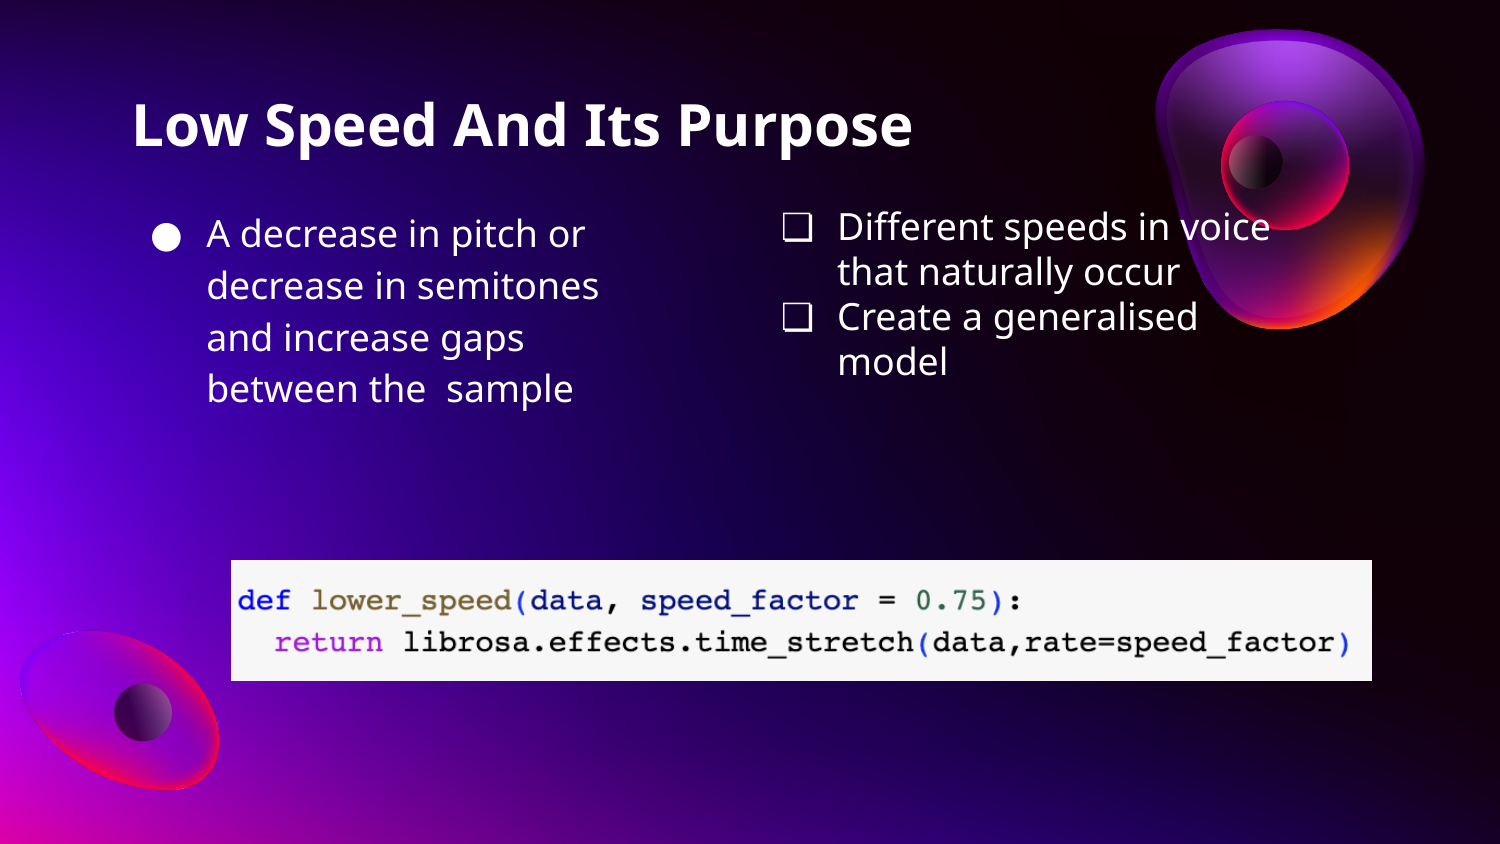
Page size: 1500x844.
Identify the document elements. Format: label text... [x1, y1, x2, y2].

list A decrease in pitch or decrease in semitones and increase gaps between the sample [116, 188, 689, 387]
text_box Different speeds in voice that naturally occur Create a generalised model [747, 188, 1319, 407]
title Low Speed And Its Purpose [116, 72, 1387, 167]
picture [0, 0, 1500, 844]
